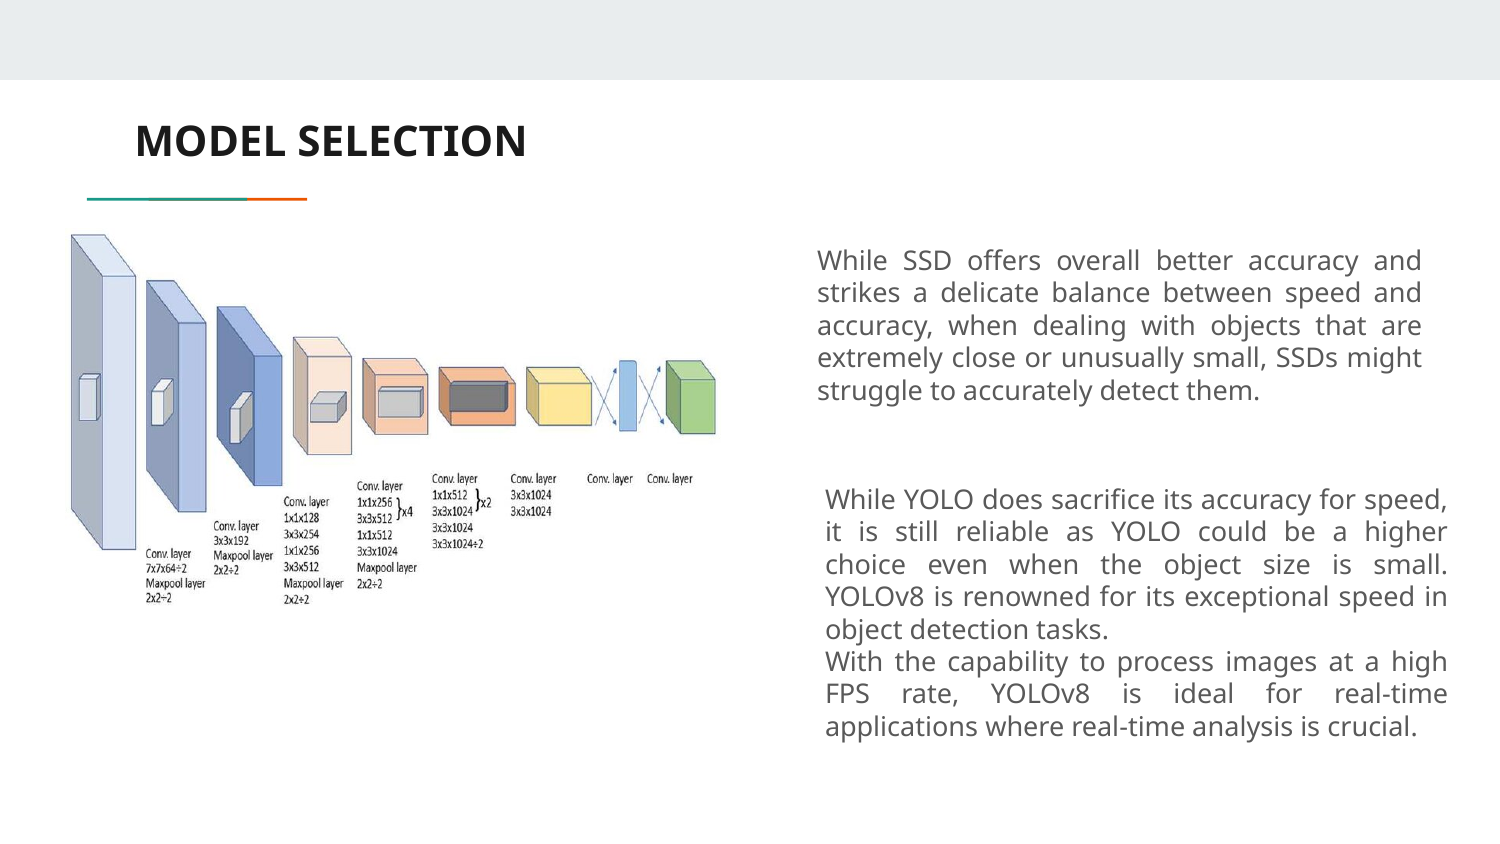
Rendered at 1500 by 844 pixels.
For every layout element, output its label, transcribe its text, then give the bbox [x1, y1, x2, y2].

text_box While SSD offers overall better accuracy and strikes a delicate balance between speed and accuracy, when dealing with objects that are extremely close or unusually small, SSDs might struggle to accurately detect them. [802, 228, 1437, 421]
picture [64, 227, 723, 616]
text_box While YOLO does sacrifice its accuracy for speed, it is still reliable as YOLO could be a higher choice even when the object size is small. YOLOv8 is renowned for its exceptional speed in object detection tasks. With the capability to process images at a high FPS rate, YOLOv8 is ideal for real-time applications where real-time analysis is crucial. [810, 467, 1463, 757]
title MODEL SELECTION [119, 96, 1381, 184]
